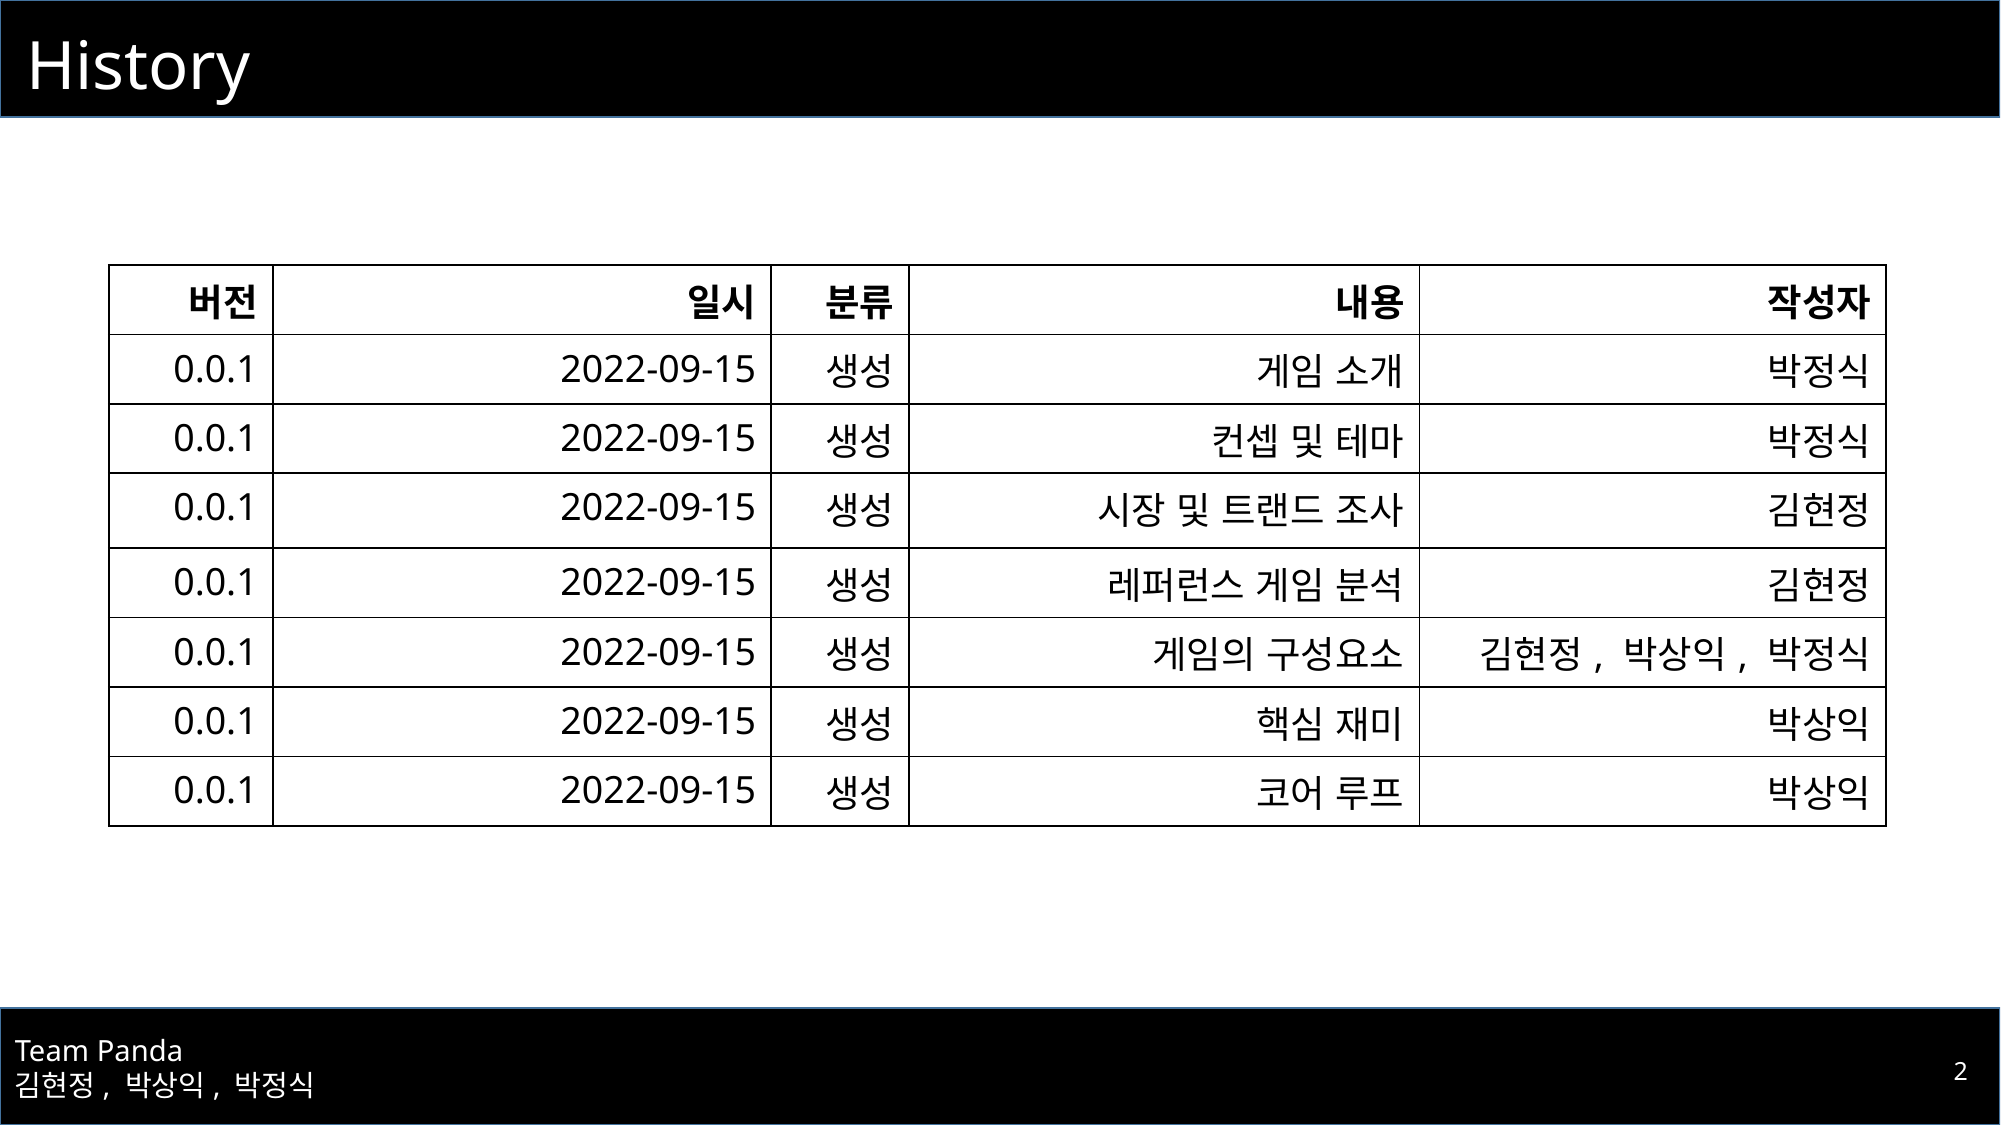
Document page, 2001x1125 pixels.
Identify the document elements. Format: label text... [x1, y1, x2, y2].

table_cell 2022-09-15 [274, 335, 770, 403]
table_cell 0.0.1 [110, 549, 272, 617]
table_cell 김현정, 박상익, 박정식 [1420, 618, 1885, 686]
table_header 작성자 [1420, 266, 1885, 334]
table_cell 2022-09-15 [274, 757, 770, 825]
table_cell 박상익 [1420, 757, 1885, 825]
table_header 내용 [910, 266, 1419, 334]
table_cell 코어 루프 [910, 757, 1419, 825]
table_cell 게임의 구성요소 [910, 618, 1419, 686]
table_header 버전 [110, 266, 272, 334]
table_cell 0.0.1 [110, 757, 272, 825]
table_cell 박상익 [1420, 688, 1885, 756]
table_cell 핵심 재미 [910, 688, 1419, 756]
table_cell 레퍼런스 게임 분석 [910, 549, 1419, 617]
table_cell 생성 [772, 335, 908, 403]
table_cell 박정식 [1420, 405, 1885, 472]
title History [10, 3, 1736, 132]
table_cell 2022-09-15 [274, 618, 770, 686]
table_cell 2022-09-15 [274, 688, 770, 756]
table_cell 0.0.1 [110, 474, 272, 547]
table_cell 2022-09-15 [274, 549, 770, 617]
table_cell 시장 및 트랜드 조사 [910, 474, 1419, 547]
table_cell 생성 [772, 757, 908, 825]
table_cell 김현정 [1420, 549, 1885, 617]
table_cell 박정식 [1420, 335, 1885, 403]
table_cell 0.0.1 [110, 335, 272, 403]
table_header 분류 [772, 266, 908, 334]
table_cell 생성 [772, 474, 908, 547]
table_header 일시 [274, 266, 770, 334]
table_cell 생성 [772, 688, 908, 756]
table_cell 2022-09-15 [274, 405, 770, 472]
table_cell 게임 소개 [910, 335, 1419, 403]
table_cell 0.0.1 [110, 618, 272, 686]
table_cell 김현정 [1420, 474, 1885, 547]
table_cell 0.0.1 [110, 688, 272, 756]
table_cell 생성 [772, 405, 908, 472]
table_cell 생성 [772, 618, 908, 686]
table_cell 생성 [772, 549, 908, 617]
table_cell 2022-09-15 [274, 474, 770, 547]
table_cell 0.0.1 [110, 405, 272, 472]
table_cell 컨셉 및 테마 [910, 405, 1419, 472]
